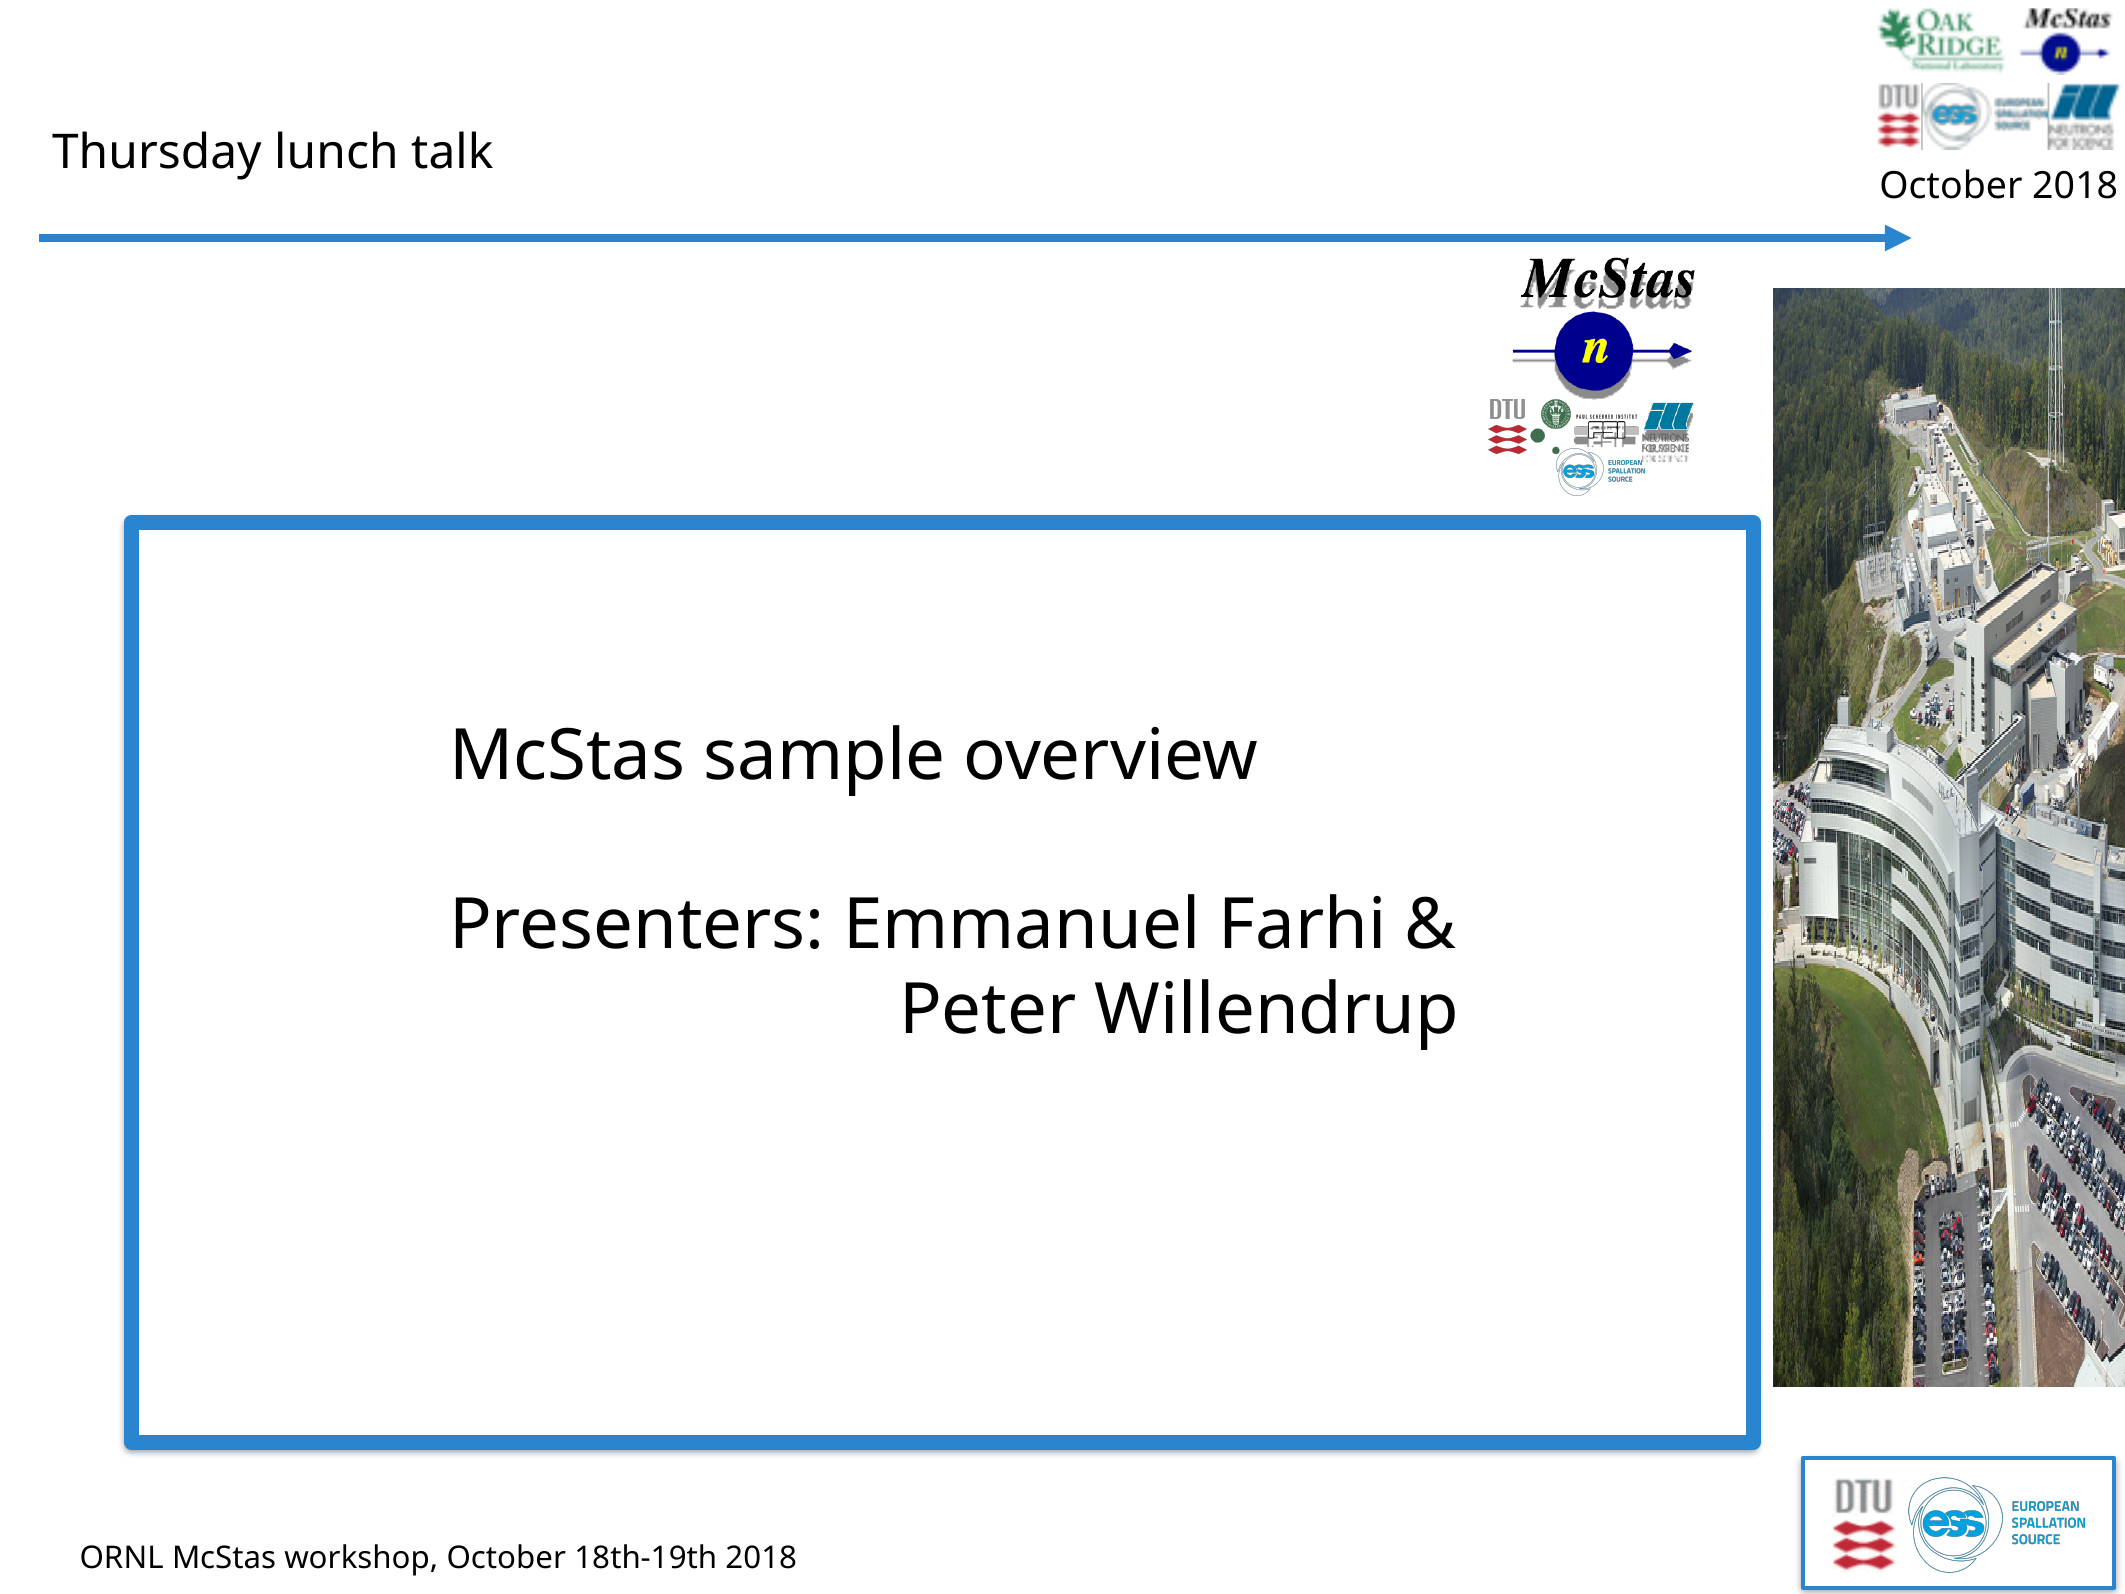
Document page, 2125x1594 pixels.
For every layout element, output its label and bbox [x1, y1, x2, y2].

picture [1938, 83, 2122, 150]
picture [1773, 288, 2125, 1387]
picture [1876, 8, 2124, 75]
picture [1908, 1477, 2085, 1573]
picture [1832, 1477, 1897, 1573]
picture [1529, 398, 1695, 496]
picture [1573, 414, 1639, 439]
picture [1488, 398, 1527, 455]
picture [1488, 256, 1718, 392]
text_box [22, 40, 1938, 209]
